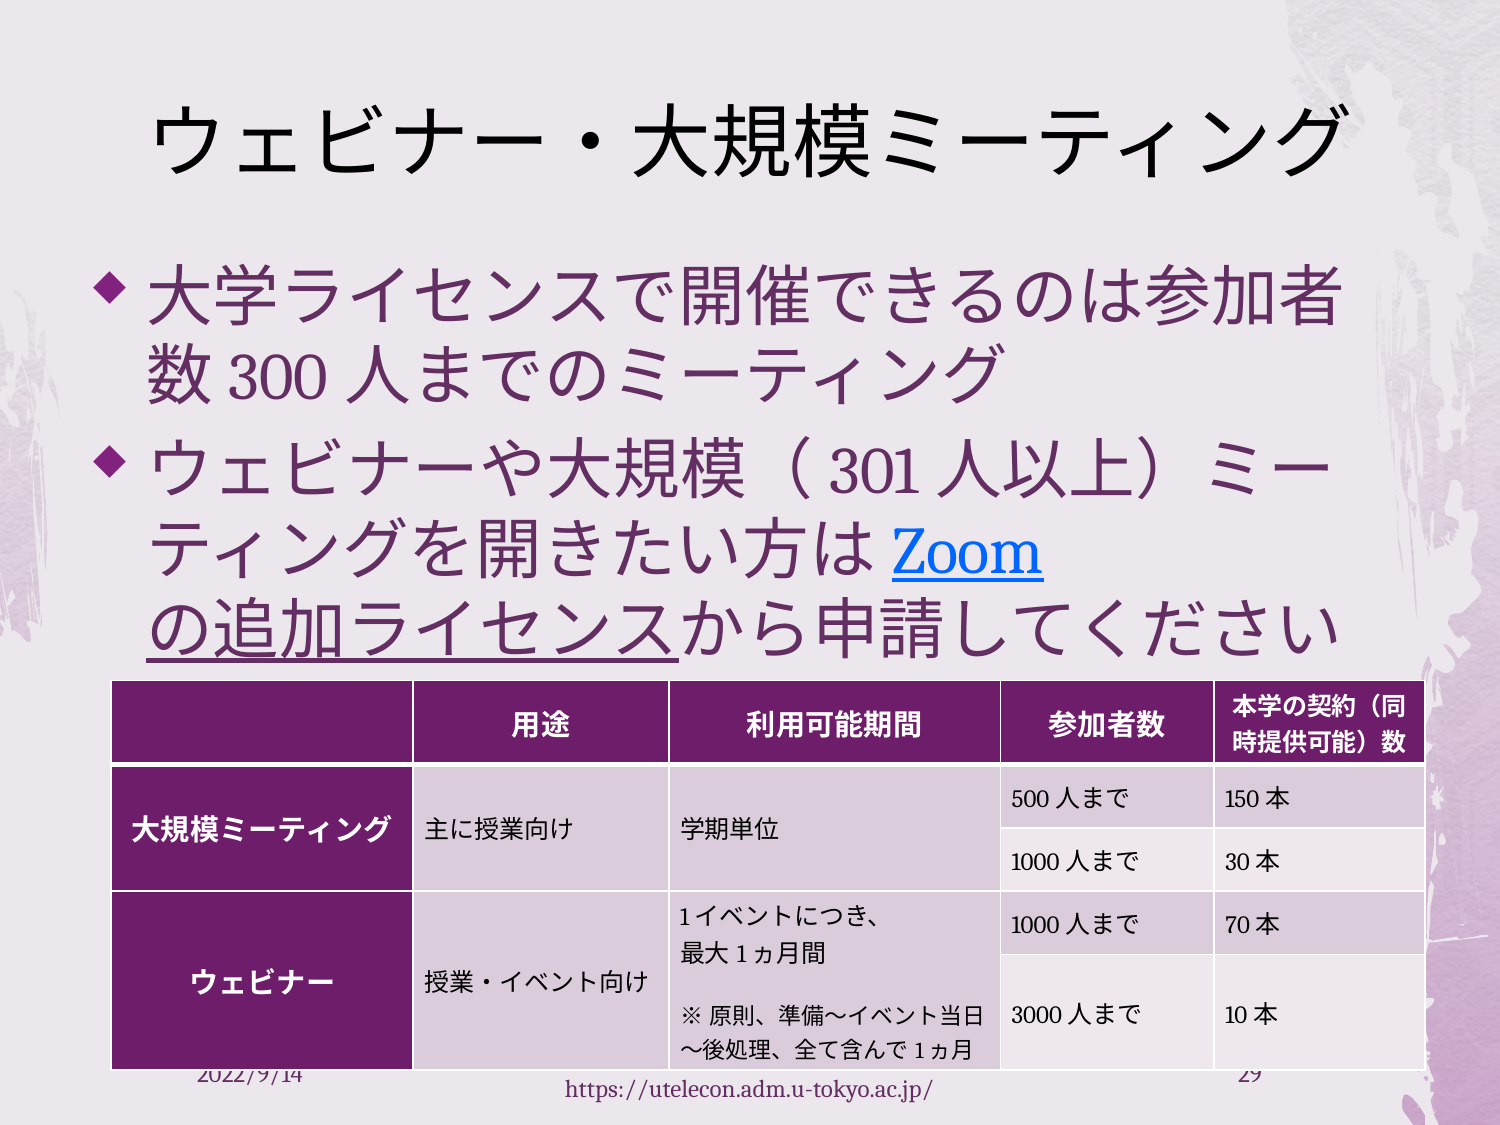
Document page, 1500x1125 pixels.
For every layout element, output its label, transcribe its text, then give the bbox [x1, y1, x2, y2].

table_cell 1000人まで [1001, 829, 1213, 890]
slide_number 29 [1074, 1071, 1425, 1103]
table_header 参加者数 [1001, 681, 1213, 762]
table_cell 150本 [1215, 767, 1424, 827]
table_cell 70本 [1215, 892, 1424, 954]
table_cell 1000人まで [1001, 892, 1213, 954]
table_cell 授業・イベント向け [414, 892, 668, 1069]
table_header 用途 [414, 681, 668, 762]
table_cell 1イベントにつき、 最大1ヵ月間 ※原則、準備～イベント当日～後処理、全て含んで1ヵ月 [670, 892, 1000, 1069]
list 大学ライセンスで開催できるのは参加者数300人までのミーティング ウェビナーや大規模（301人以上）ミーティングを開きたい方はZoomの追加ライセンスから申請してください [75, 246, 1425, 989]
title ウェビナー・大規模ミーティング [75, 45, 1425, 233]
table_cell 主に授業向け [414, 767, 668, 890]
table_header 利用可能期間 [670, 681, 1000, 762]
table_cell 500人まで [1001, 767, 1213, 827]
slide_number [75, 1042, 425, 1103]
table_cell 3000人まで [1001, 955, 1213, 1069]
table_cell 10本 [1215, 955, 1424, 1069]
table_header 本学の契約（同時提供可能）数 [1215, 681, 1424, 762]
table_cell 学期単位 [670, 767, 1000, 890]
footer 2022Aセメスタ説明会 https://utelecon.adm.u-tokyo.ac.jp/ [512, 1071, 988, 1103]
table_cell 30本 [1215, 829, 1424, 890]
table_cell ウェビナー [112, 892, 412, 1069]
table_cell 大規模ミーティング [112, 767, 412, 890]
table_header [112, 681, 412, 762]
